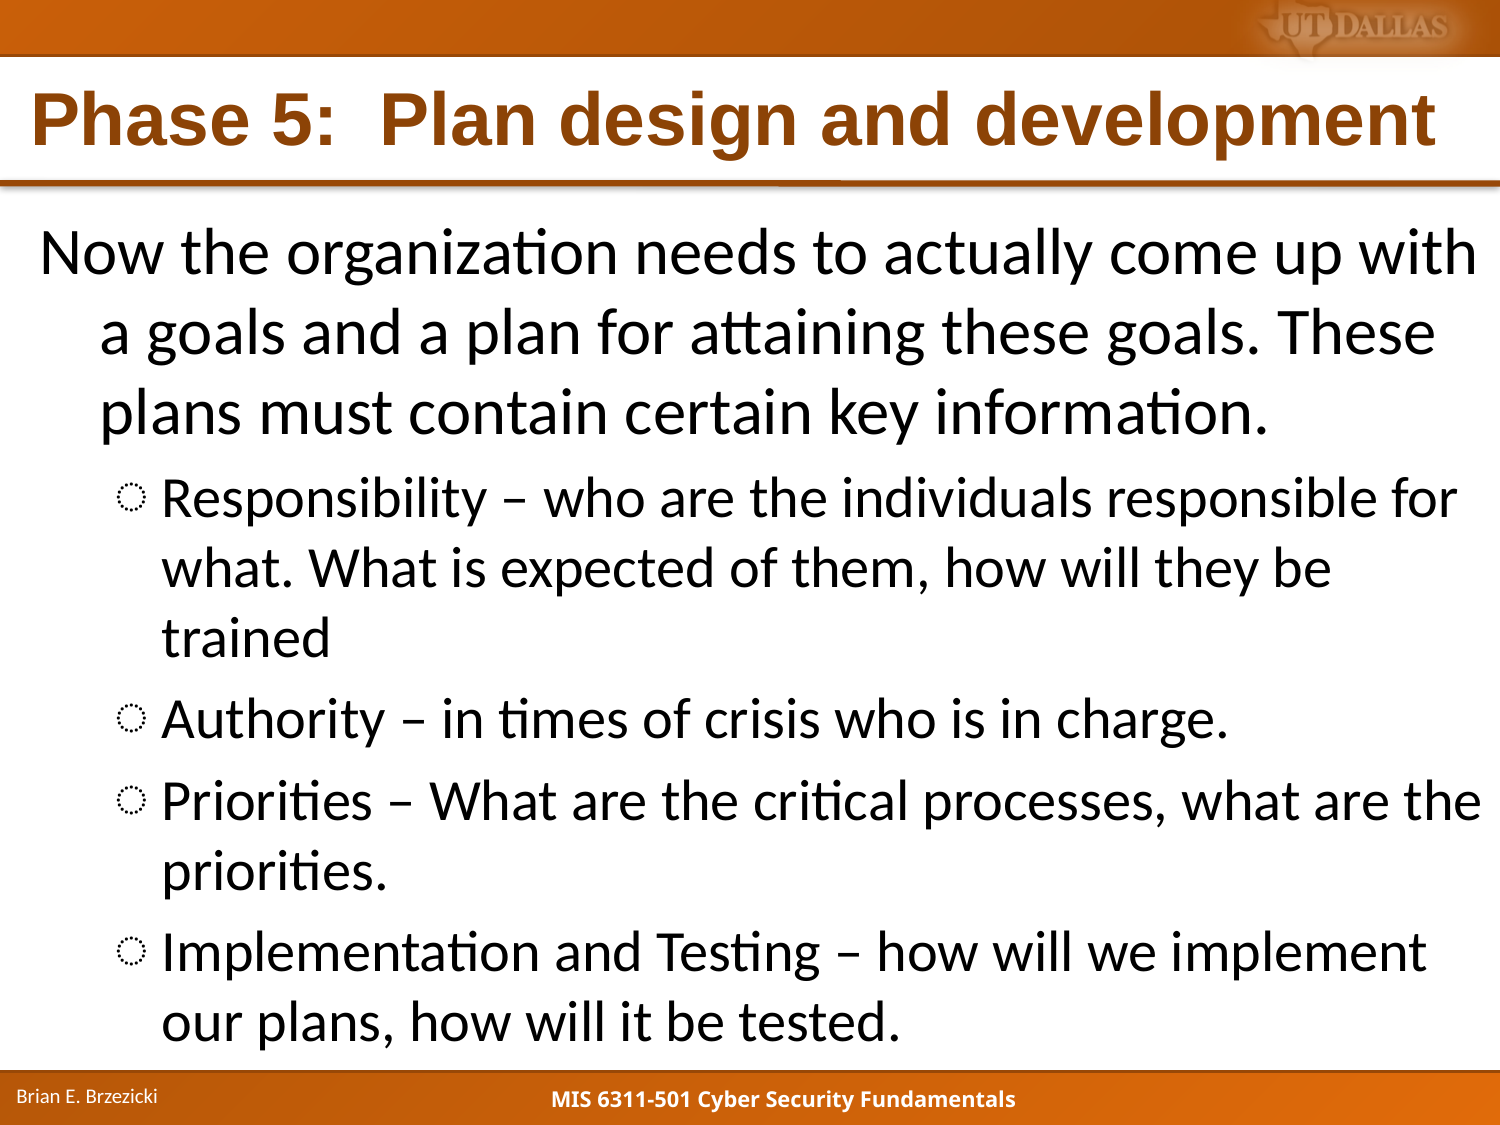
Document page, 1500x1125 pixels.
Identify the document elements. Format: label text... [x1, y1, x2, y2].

list Now the organization needs to actually come up with a goals and a plan for attaining these goals. These plans must contain certain key information. Responsibility – who are the individuals responsible for what. What is expected of them, how will they be trained Authority – in times of crisis who is in charge. Priorities – What are the critical processes, what are the priorities. Implementation and Testing – how will we implement our plans, how will it be tested. [24, 199, 1500, 1077]
title Phase 5: Plan design and development [0, 64, 1500, 178]
text_box Brian E. Brzezicki [1, 1074, 173, 1115]
picture [1218, 0, 1500, 64]
